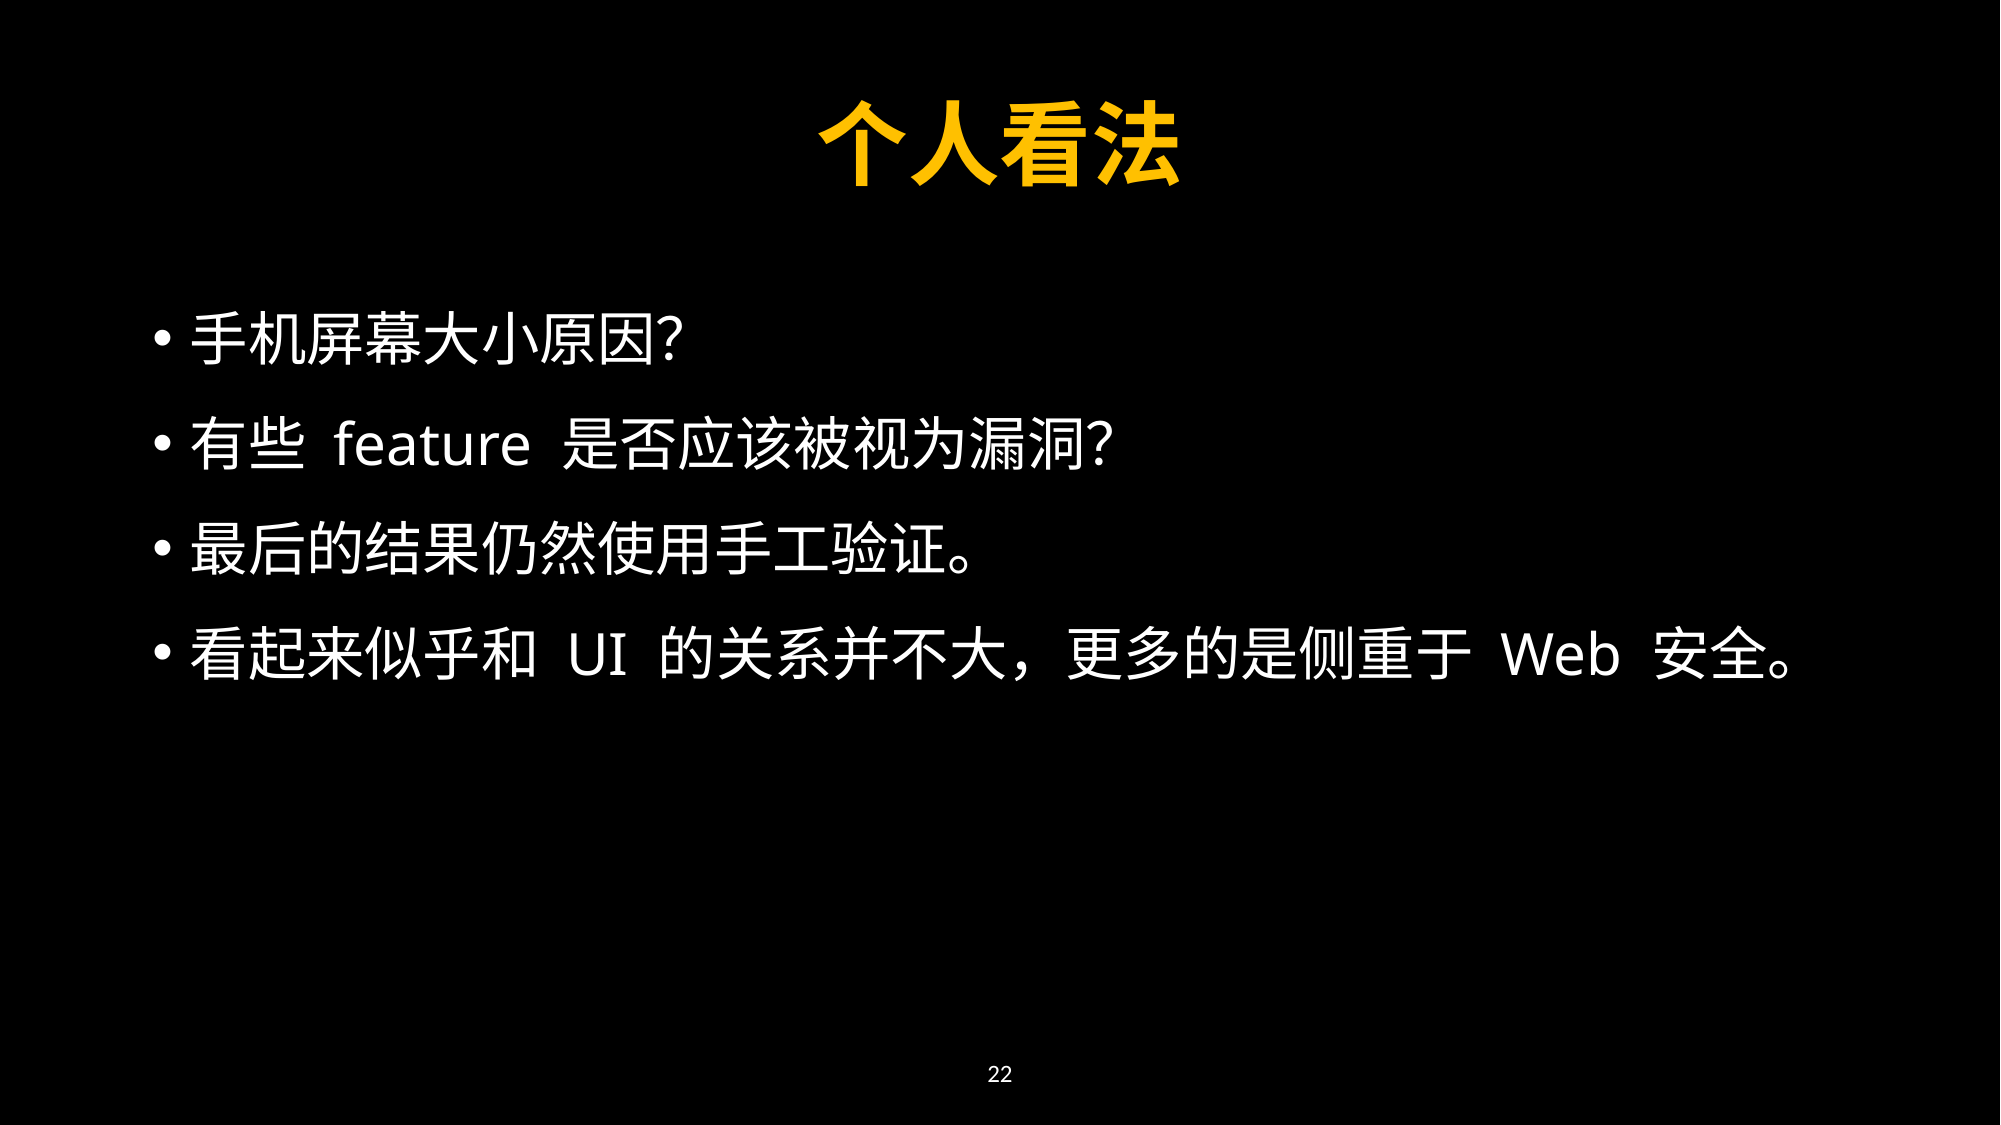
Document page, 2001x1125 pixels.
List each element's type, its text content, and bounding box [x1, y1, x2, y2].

slide_number 22 [774, 1042, 1225, 1103]
title 个人看法 [137, 59, 1863, 238]
list 手机屏幕大小原因？ 有些 feature 是否应该被视为漏洞？ 最后的结果仍然使用手工验证。 看起来似乎和 UI 的关系并不大，更多的是侧重于 Web 安全。 [137, 280, 1863, 1014]
